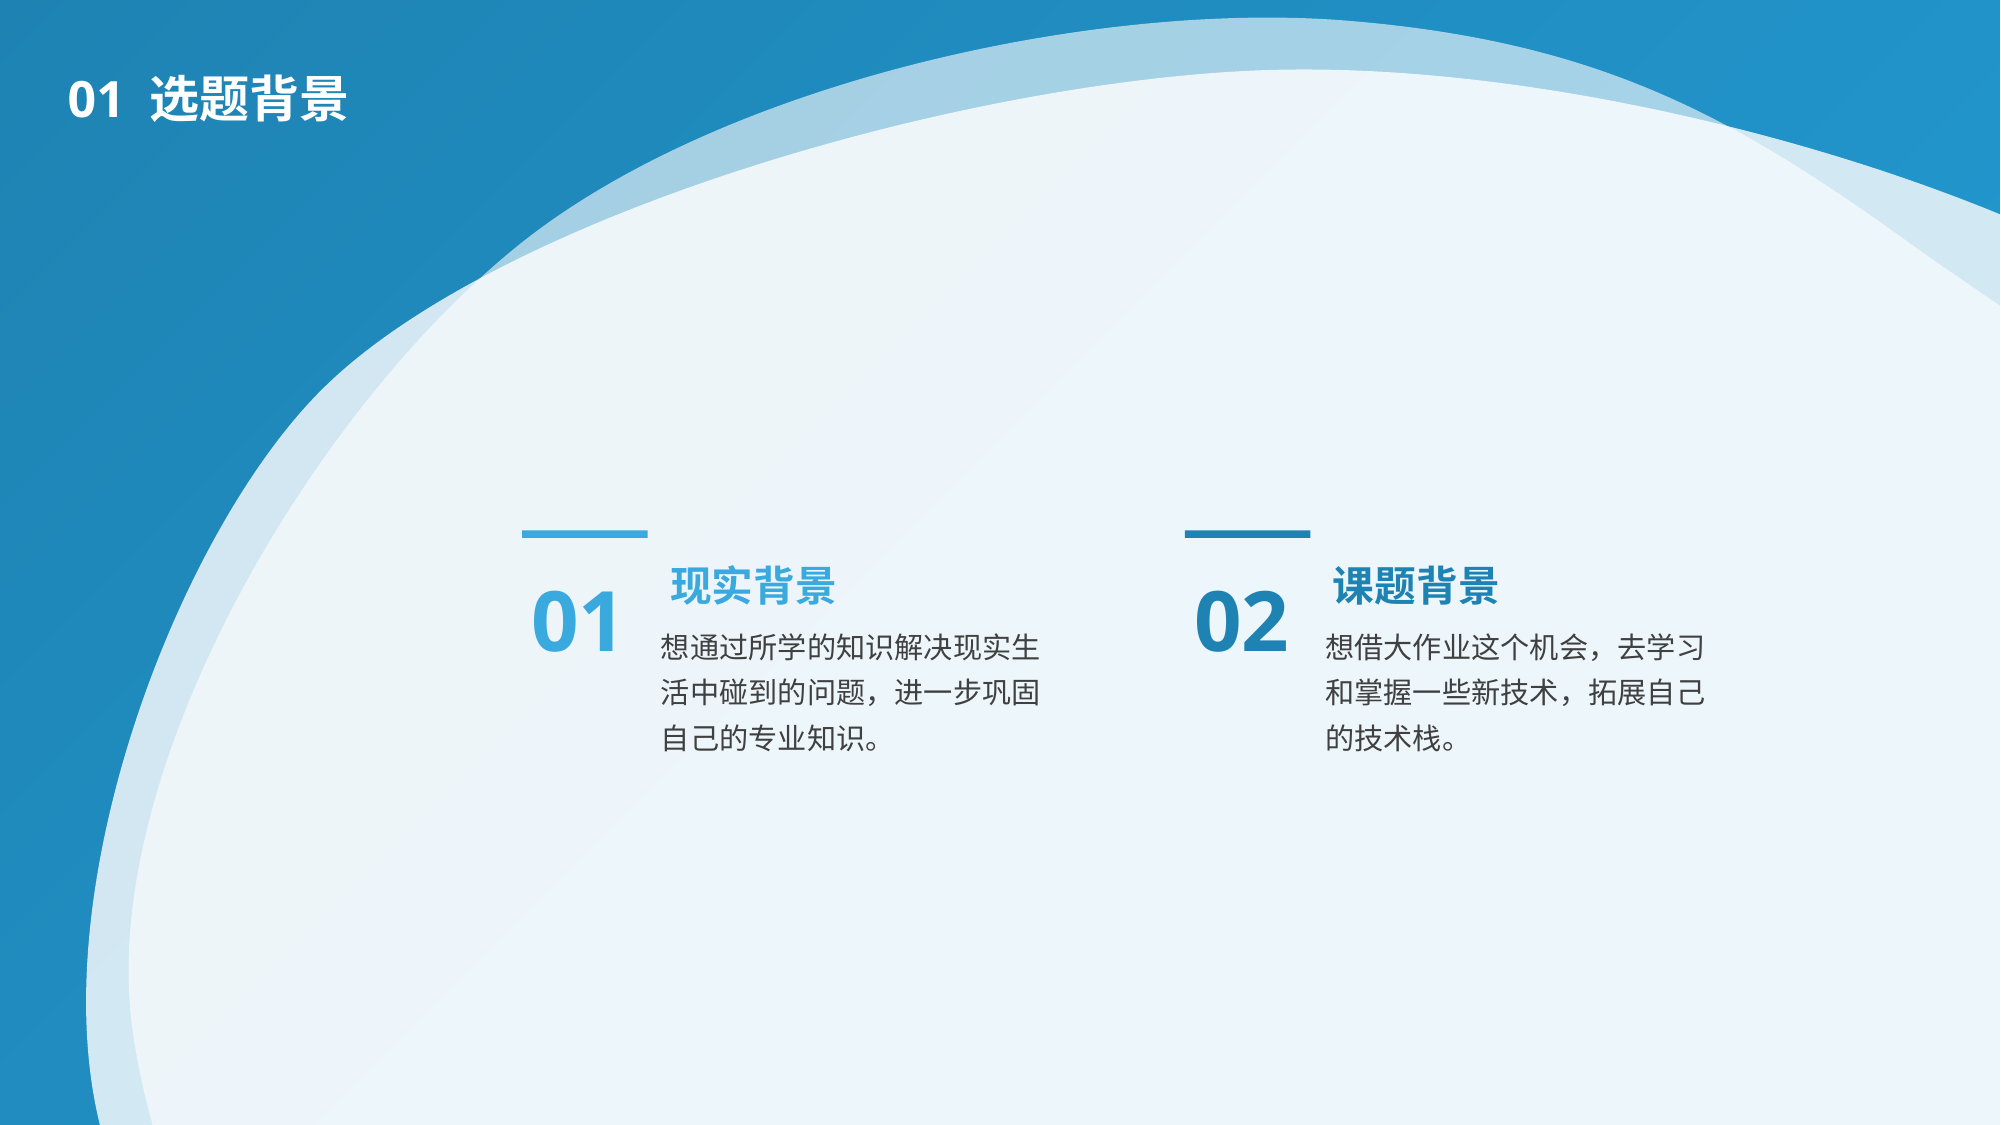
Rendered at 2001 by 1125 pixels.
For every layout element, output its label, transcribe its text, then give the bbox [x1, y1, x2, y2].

text_box 想借大作业这个机会，去学习和掌握一些新技术，拓展自己的技术栈。 [1310, 611, 1724, 763]
text_box 01 [516, 530, 642, 676]
text_box 课题背景 [1318, 537, 1515, 618]
text_box [521, 529, 649, 539]
text_box 想通过所学的知识解决现实生活中碰到的问题，进一步巩固自己的专业知识。 [646, 611, 1060, 763]
list 01 选题背景 [52, 41, 924, 162]
text_box [1184, 529, 1311, 539]
text_box 现实背景 [655, 537, 853, 618]
text_box 02 [1179, 530, 1305, 676]
